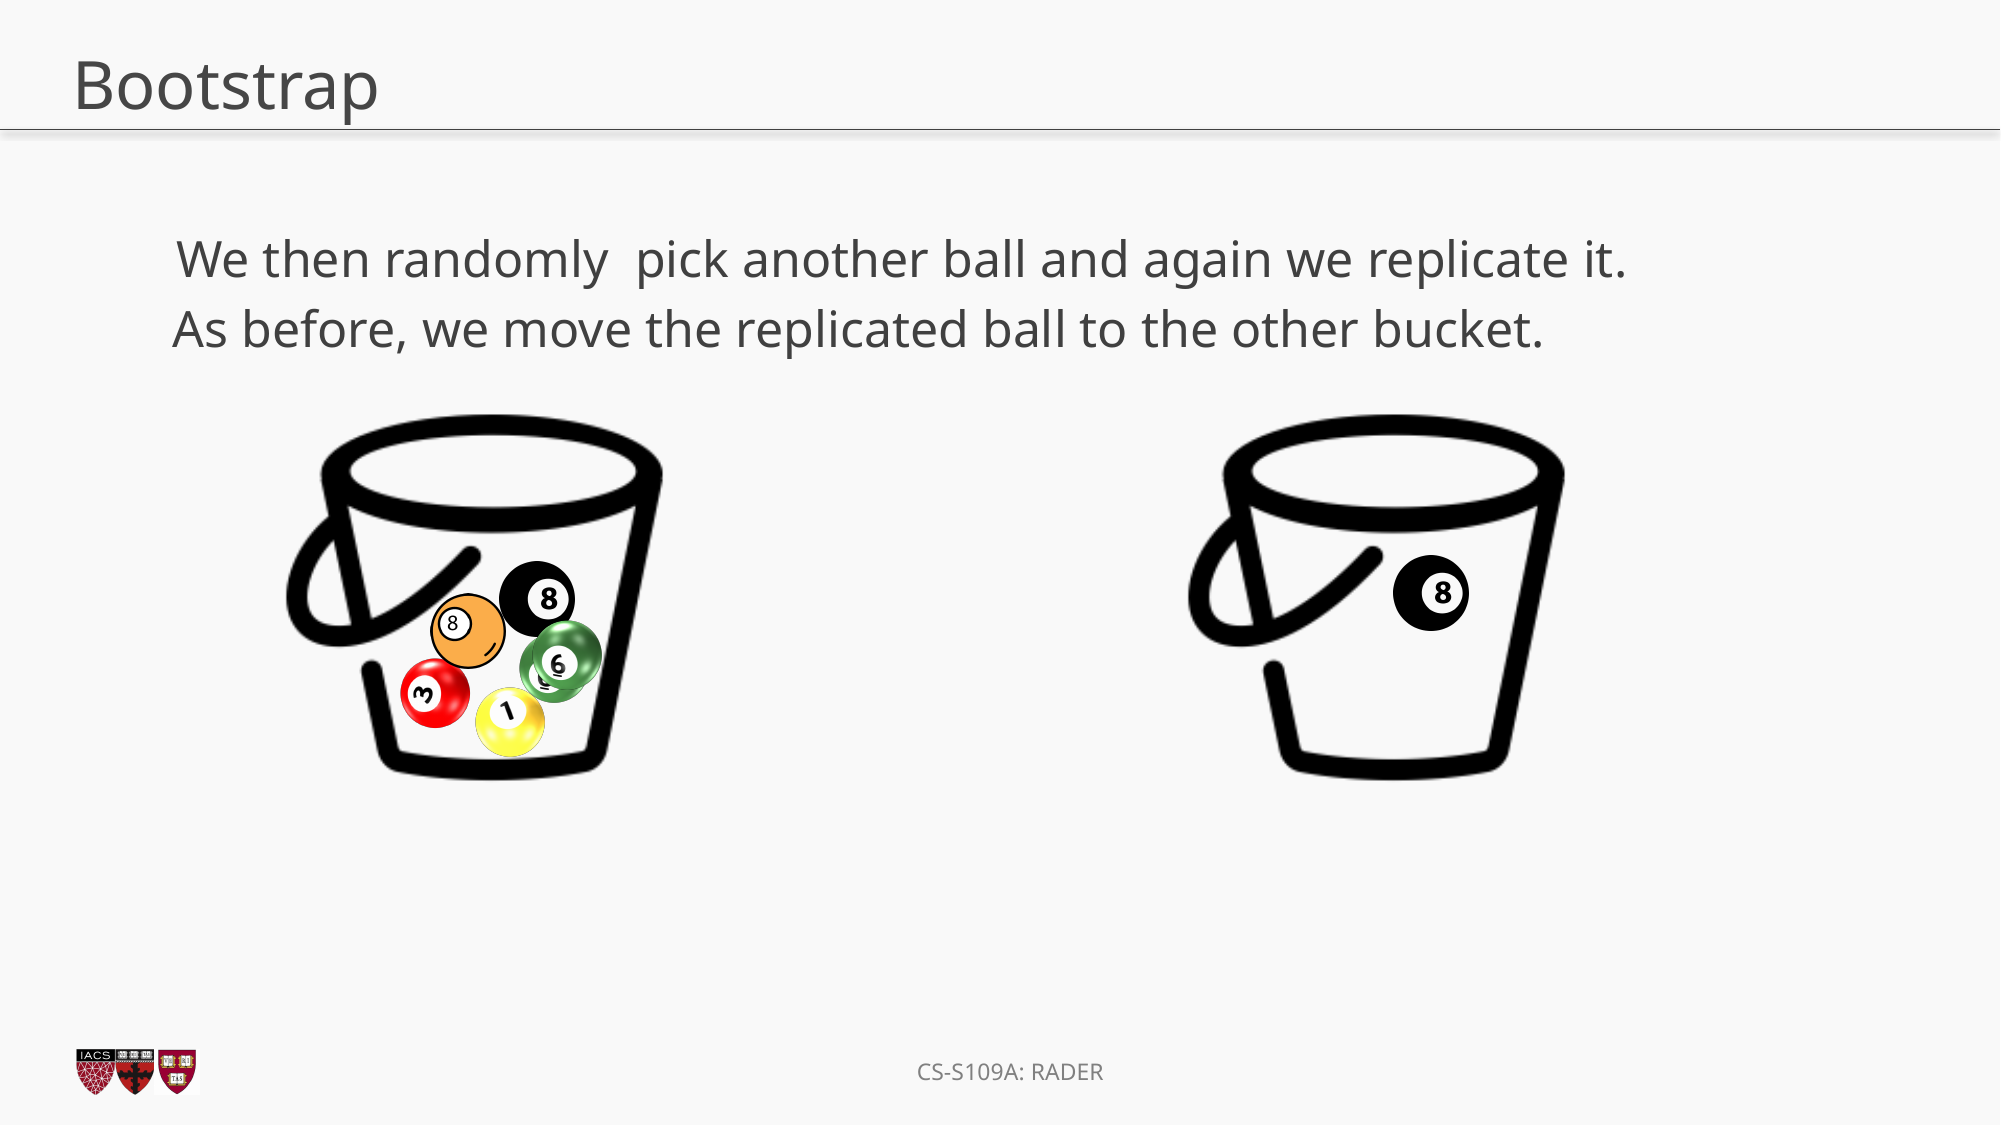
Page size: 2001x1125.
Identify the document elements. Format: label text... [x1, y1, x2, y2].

text_box We then randomly pick another ball and again we replicate it. [161, 220, 1644, 296]
title Bootstrap [57, 35, 1943, 162]
picture [266, 390, 684, 808]
picture [1168, 390, 1586, 808]
picture [75, 1049, 200, 1095]
text_box As before, we move the replicated ball to the other bucket. [157, 289, 1574, 365]
